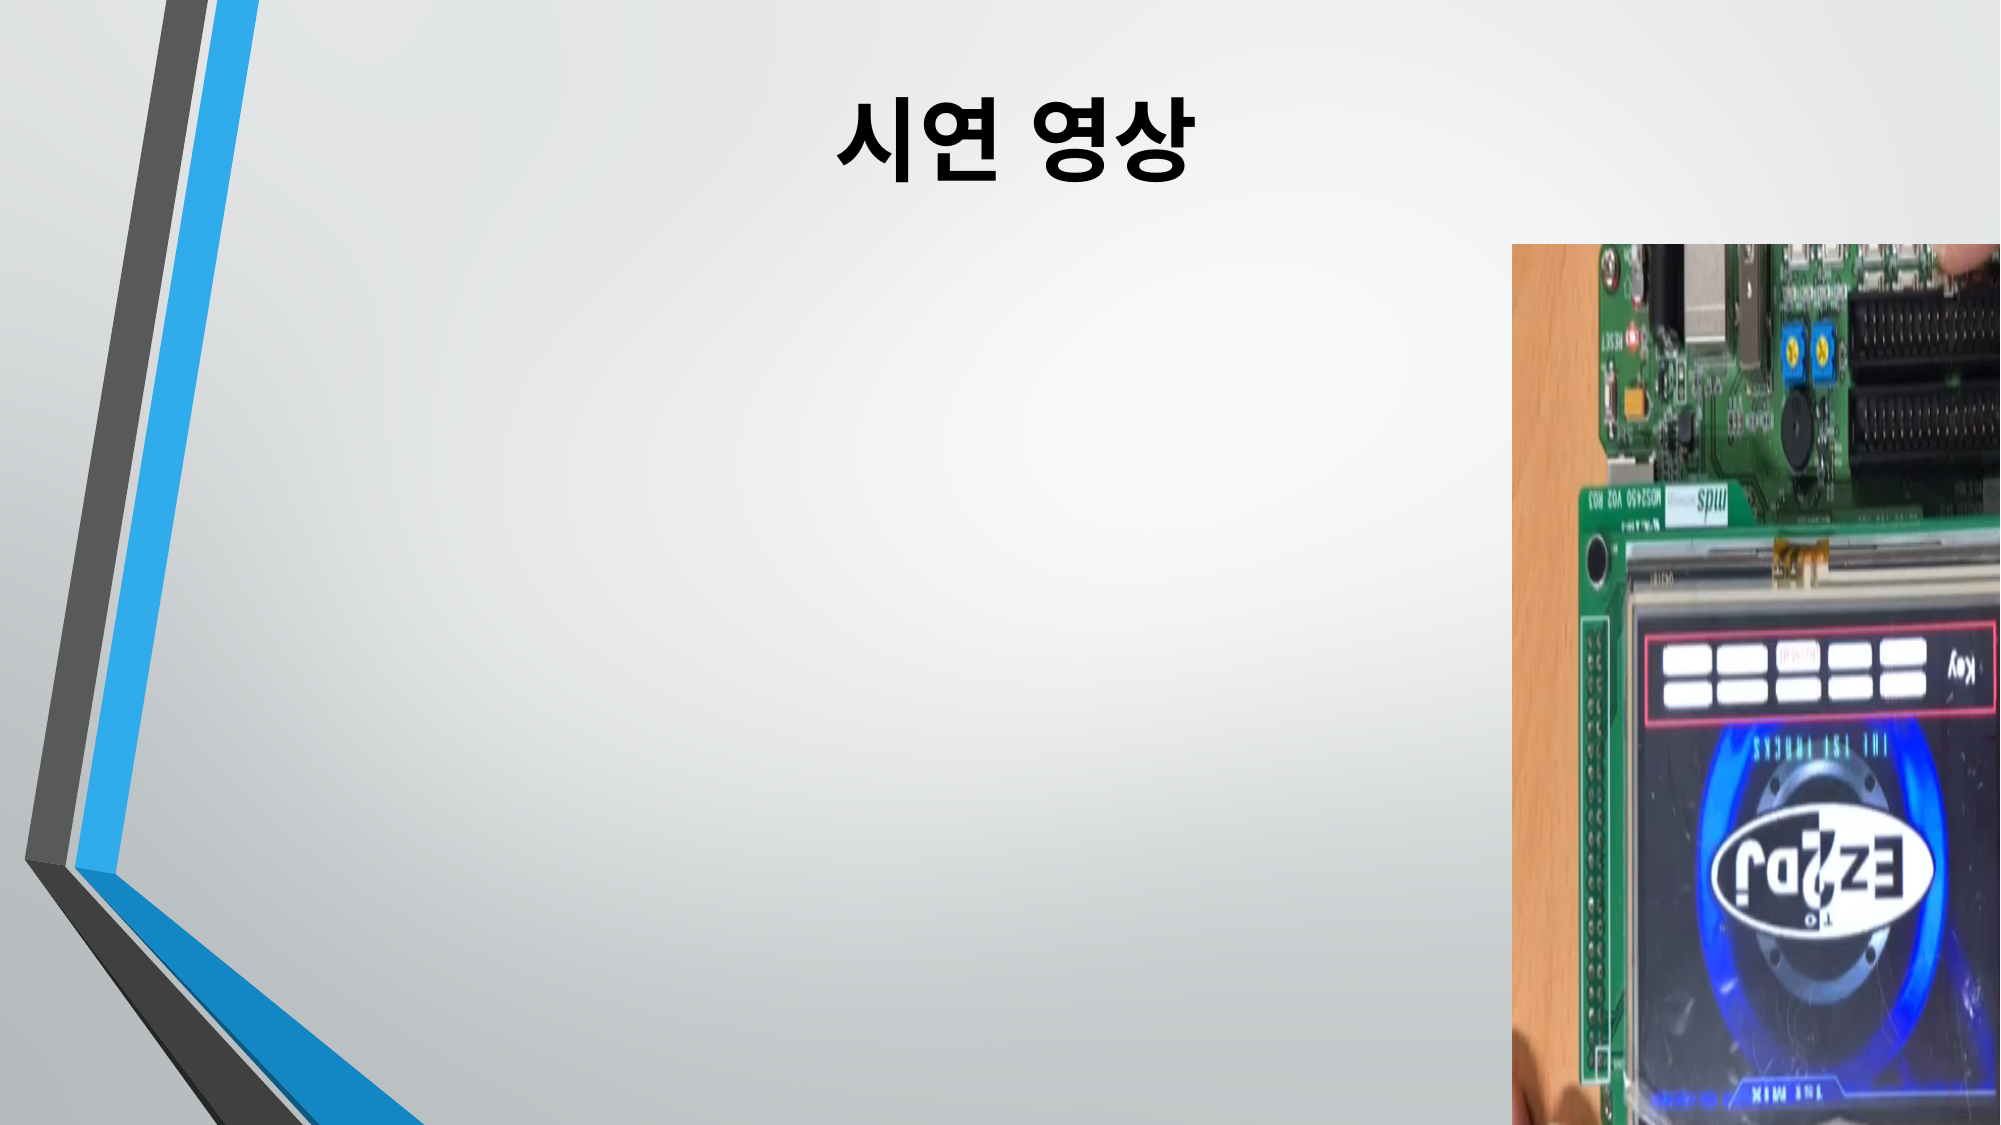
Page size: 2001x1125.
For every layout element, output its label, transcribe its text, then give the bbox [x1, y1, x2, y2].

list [649, 115, 1385, 1107]
picture [1512, 244, 2000, 1125]
title 시연 영상 [194, 31, 1839, 244]
